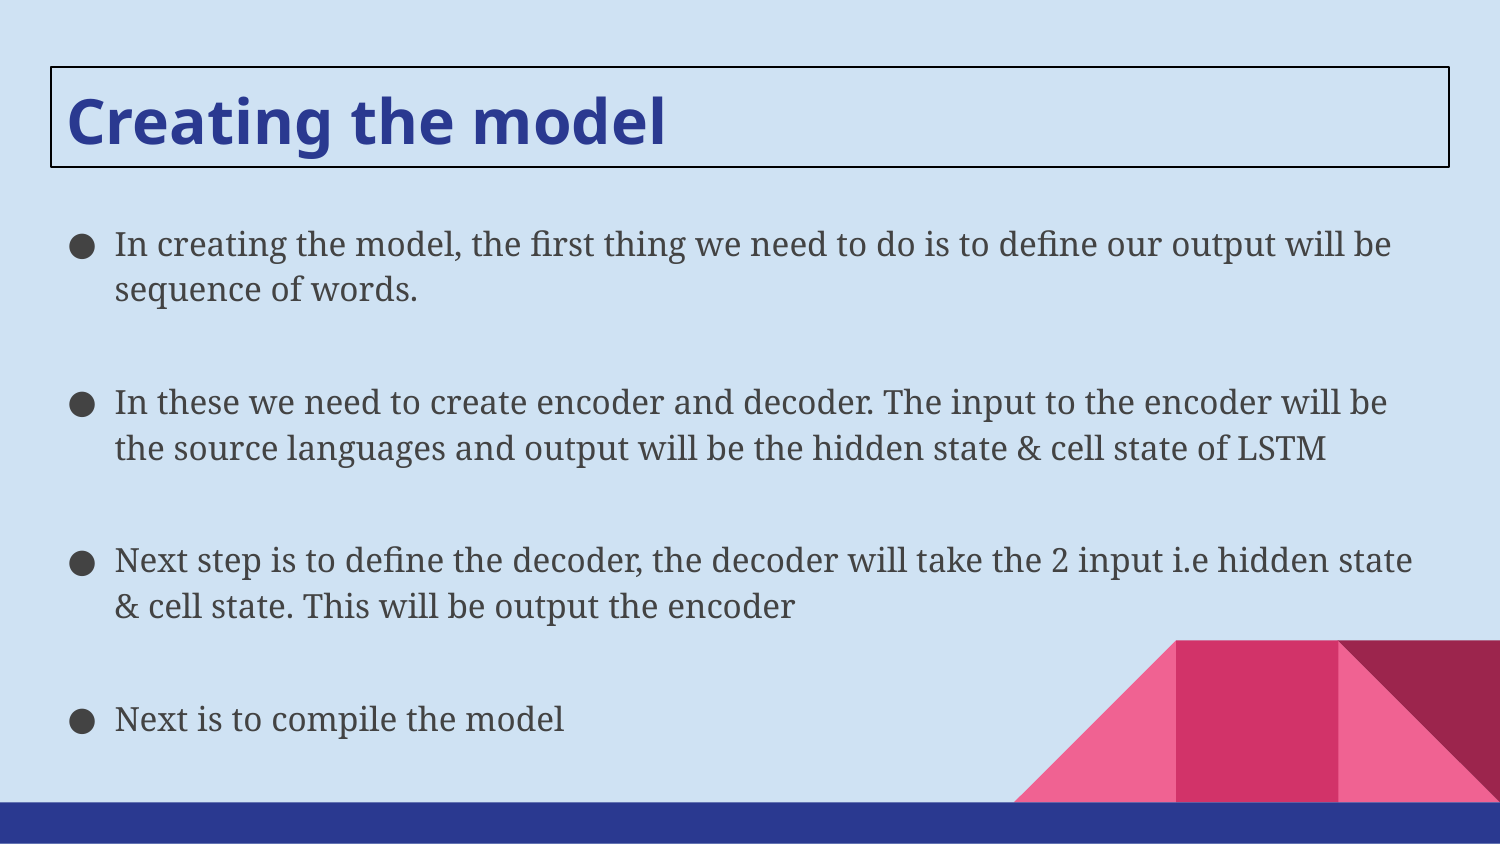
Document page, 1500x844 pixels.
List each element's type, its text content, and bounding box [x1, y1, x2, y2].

list In creating the model, the first thing we need to do is to define our output will be sequence of words. In these we need to create encoder and decoder. The input to the encoder will be the source languages and output will be the hidden state & cell state of LSTM Next step is to define the decoder, the decoder will take the 2 input i.e hidden state & cell state. This will be output the encoder Next is to compile the model [52, 201, 1451, 791]
title Creating the model [51, 67, 1449, 167]
